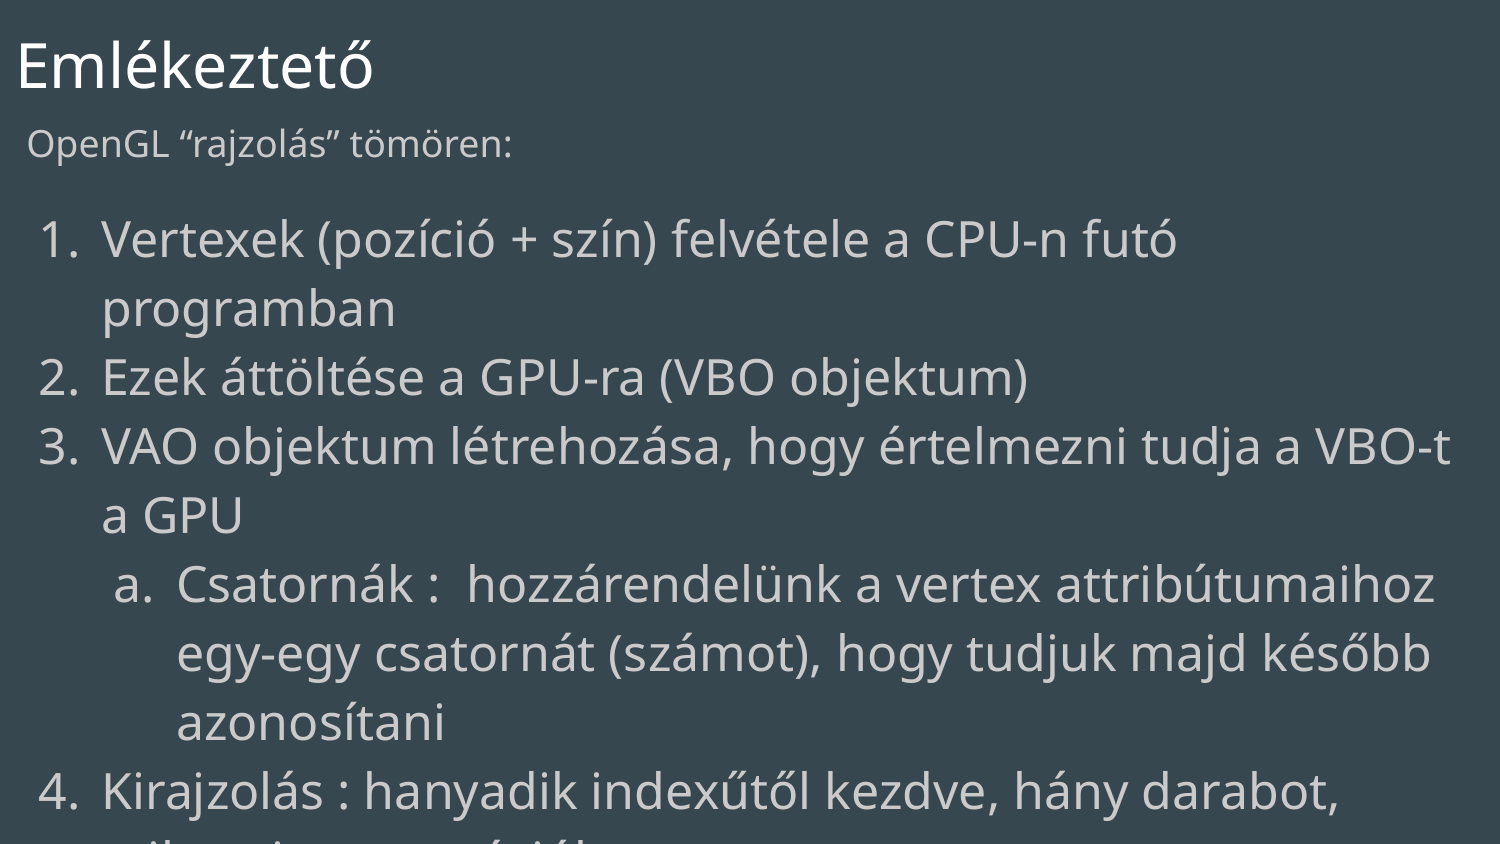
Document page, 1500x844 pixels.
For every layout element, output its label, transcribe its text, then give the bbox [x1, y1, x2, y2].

list OpenGL “rajzolás” tömören: Vertexek (pozíció + szín) felvétele a CPU-n futó programban Ezek áttöltése a GPU-ra (VBO objektum) VAO objektum létrehozása, hogy értelmezni tudja a VBO-t a GPU Csatornák : hozzárendelünk a vertex attribútumaihoz egy-egy csatornát (számot), hogy tudjuk majd később azonosítani Kirajzolás : hanyadik indexűtől kezdve, hány darabot, milyen interpretációban [11, 98, 1473, 817]
title Emlékeztető [0, 11, 1398, 106]
